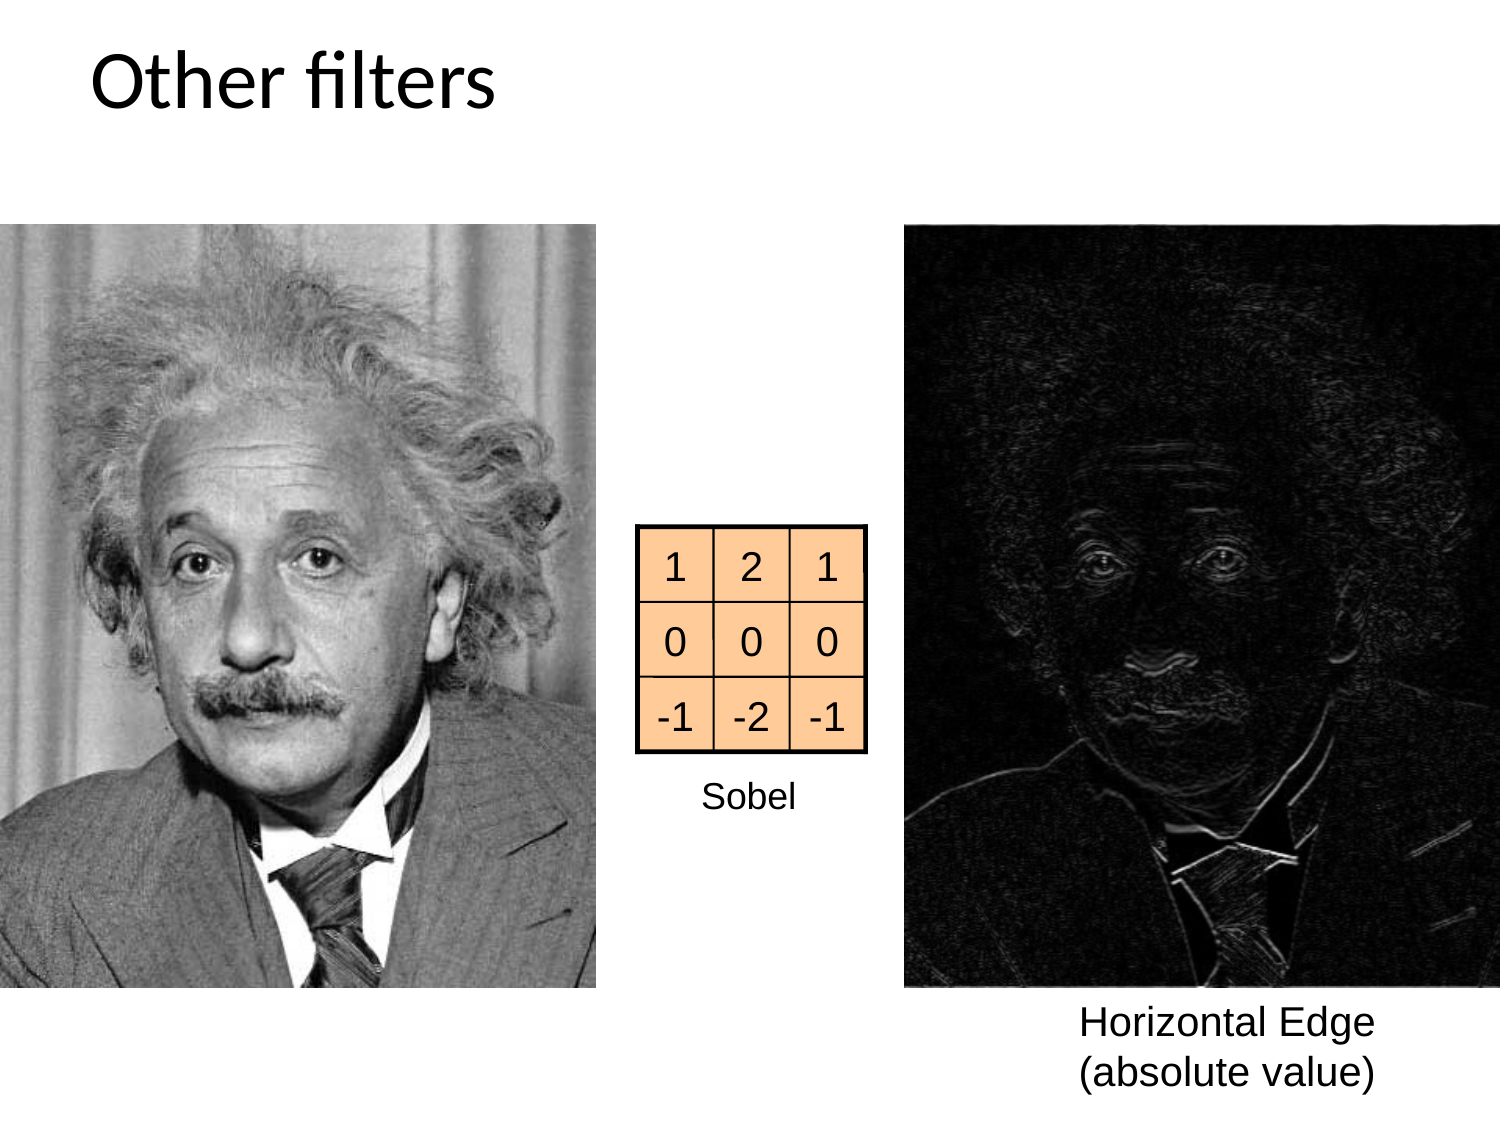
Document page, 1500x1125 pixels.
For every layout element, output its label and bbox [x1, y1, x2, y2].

text_box [686, 764, 812, 824]
picture [904, 224, 1500, 988]
text_box [1063, 988, 1391, 1103]
picture [0, 224, 596, 988]
title [74, 0, 1426, 151]
text_box [637, 526, 866, 752]
